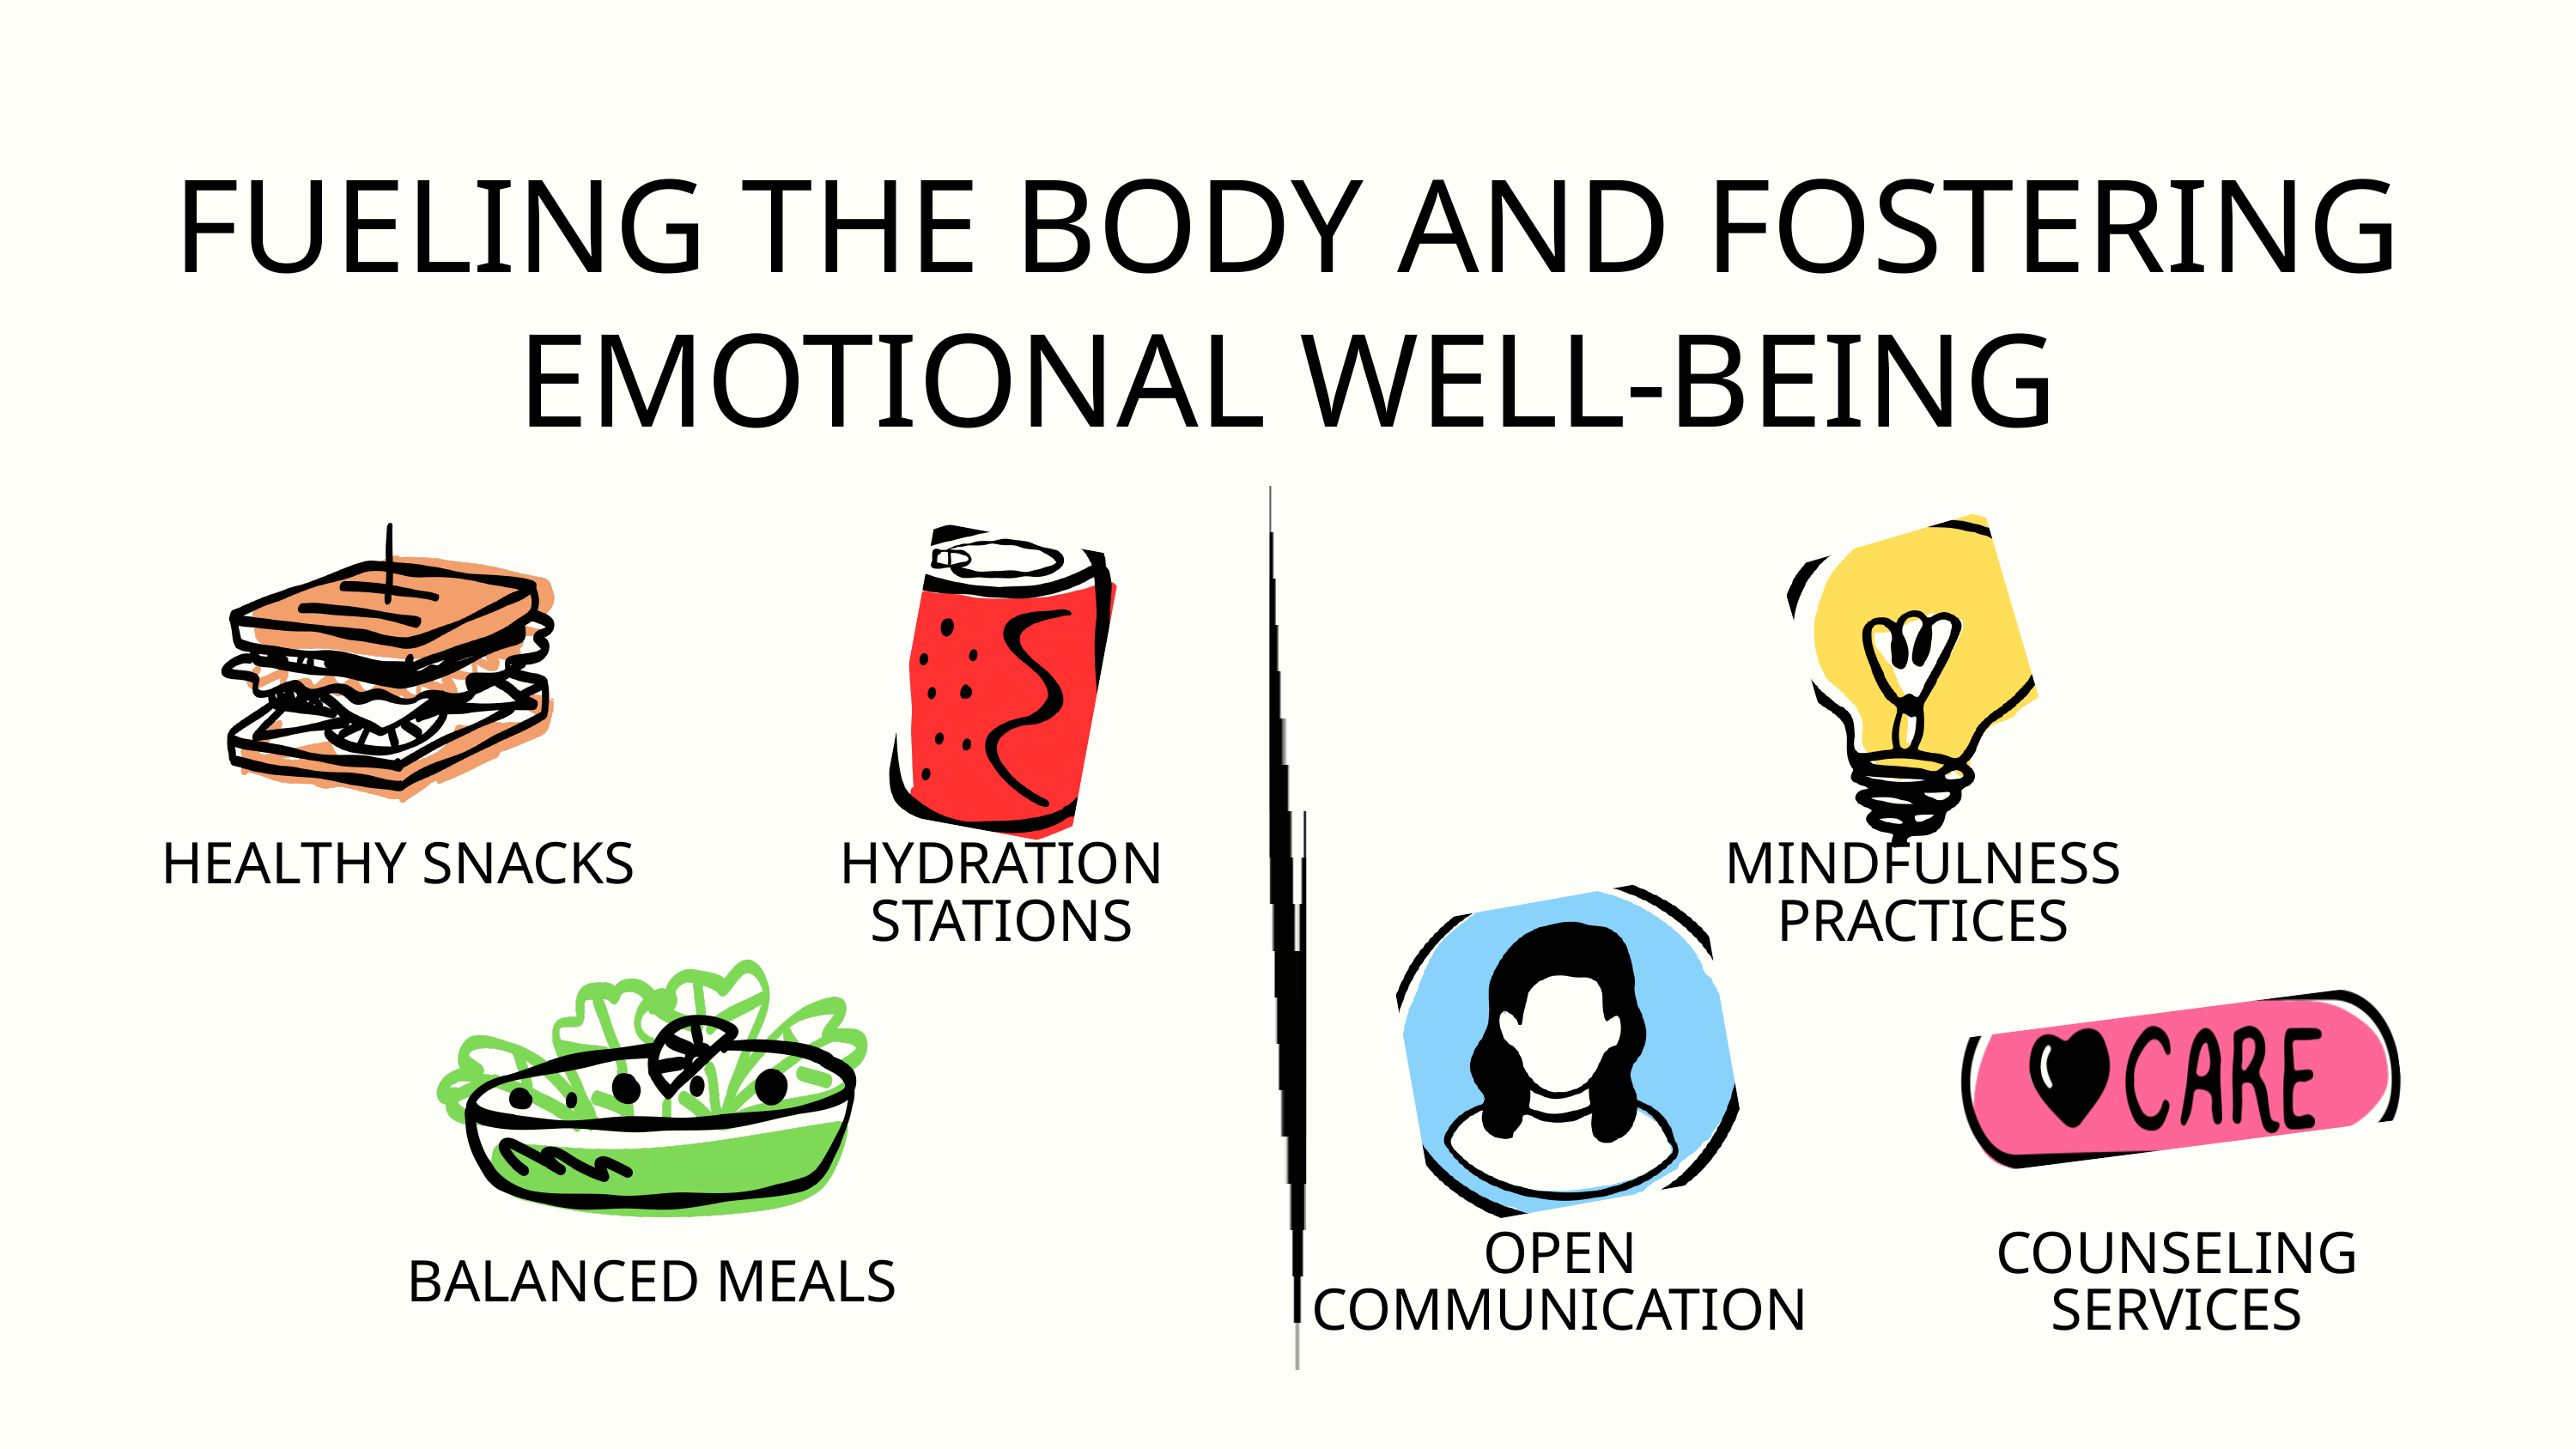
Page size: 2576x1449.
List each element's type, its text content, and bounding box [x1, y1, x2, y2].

text_box HEALTHY SNACKS [144, 837, 653, 895]
text_box [1269, 486, 1307, 1370]
text_box MINDFULNESS PRACTICES [1669, 837, 2178, 953]
text_box BALANCED MEALS [398, 1255, 907, 1313]
text_box HYDRATION STATIONS [748, 837, 1256, 953]
text_box [1947, 983, 2407, 1176]
text_box OPEN COMMUNICATION [1307, 1227, 1814, 1343]
text_box [434, 955, 870, 1221]
text_box FUELING THE BODY AND FOSTERING EMOTIONAL WELL-BEING [144, 143, 2432, 453]
text_box [881, 522, 1123, 837]
text_box [1384, 878, 1752, 1227]
text_box COUNSELING SERVICES [1923, 1227, 2432, 1343]
text_box [1779, 510, 2069, 837]
text_box [220, 522, 558, 803]
